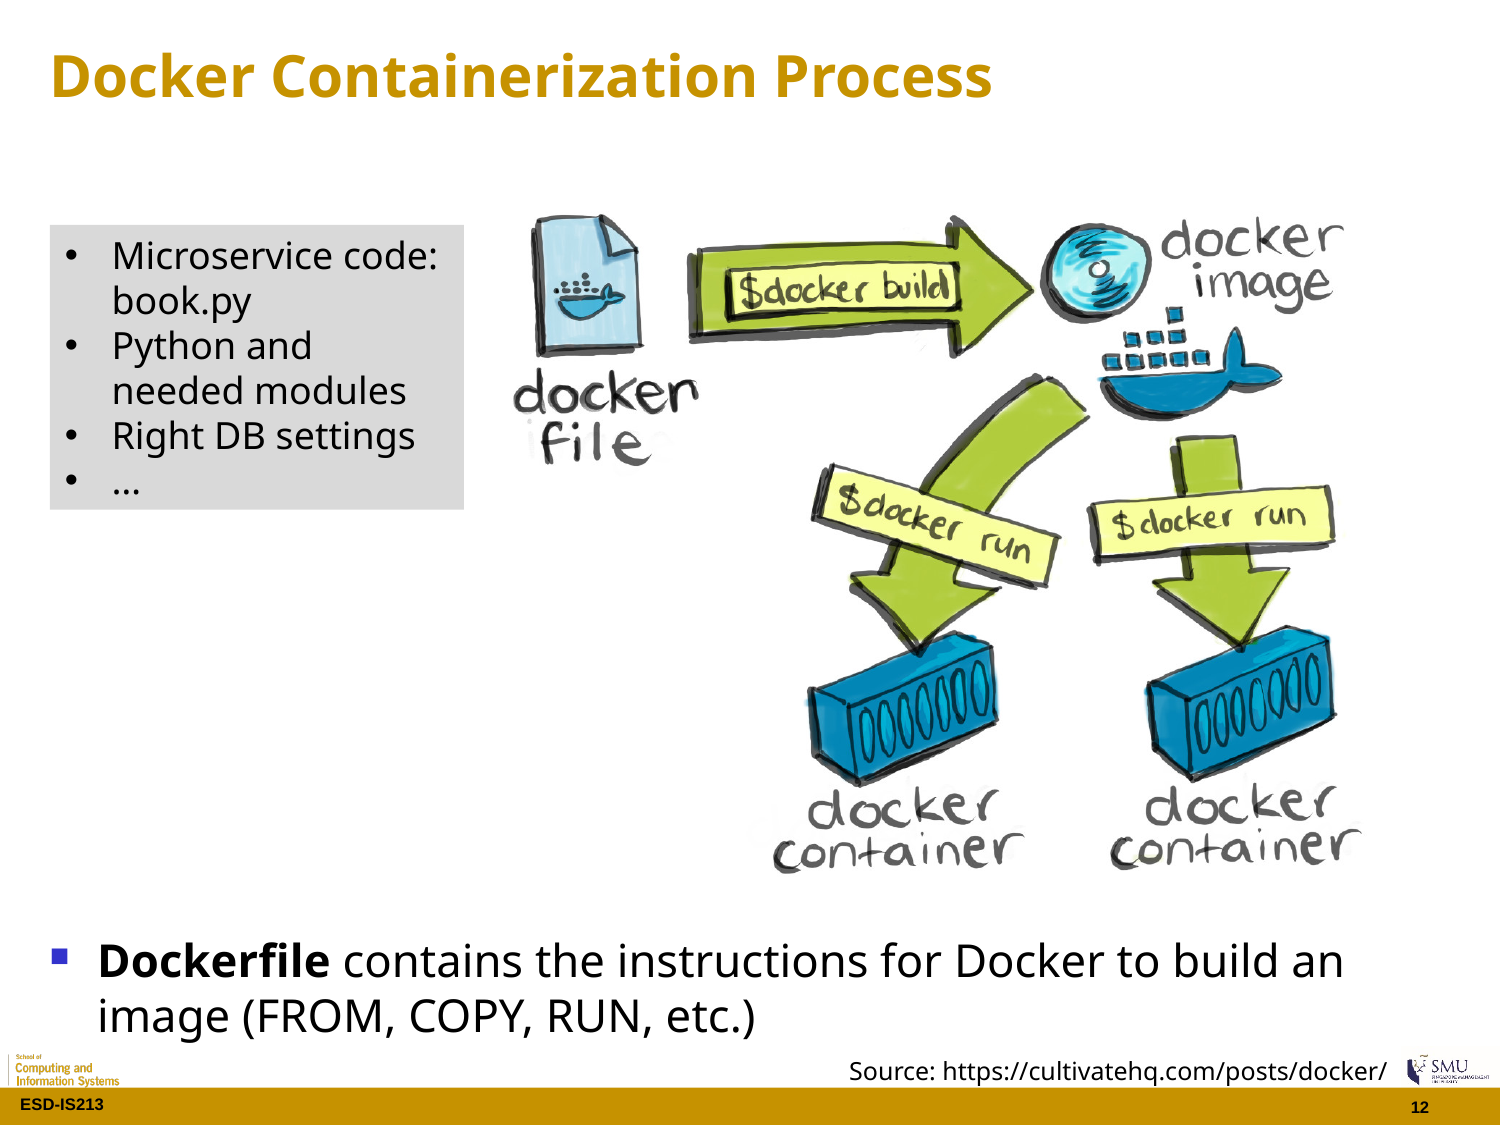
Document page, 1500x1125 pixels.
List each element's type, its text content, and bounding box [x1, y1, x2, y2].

list Dockerfile contains the instructions for Docker to build an image (FROM, COPY, RUN, etc.) [34, 924, 1463, 1050]
picture [487, 199, 1413, 894]
text_box Microservice code: book.py Python and needed modules Right DB settings … [49, 224, 464, 510]
slide_number 12 [1386, 1089, 1445, 1125]
title Docker Containerization Process [34, 31, 1466, 117]
text_box Source: https://cultivatehq.com/posts/docker/ [834, 1048, 1404, 1094]
picture [1404, 1046, 1500, 1087]
